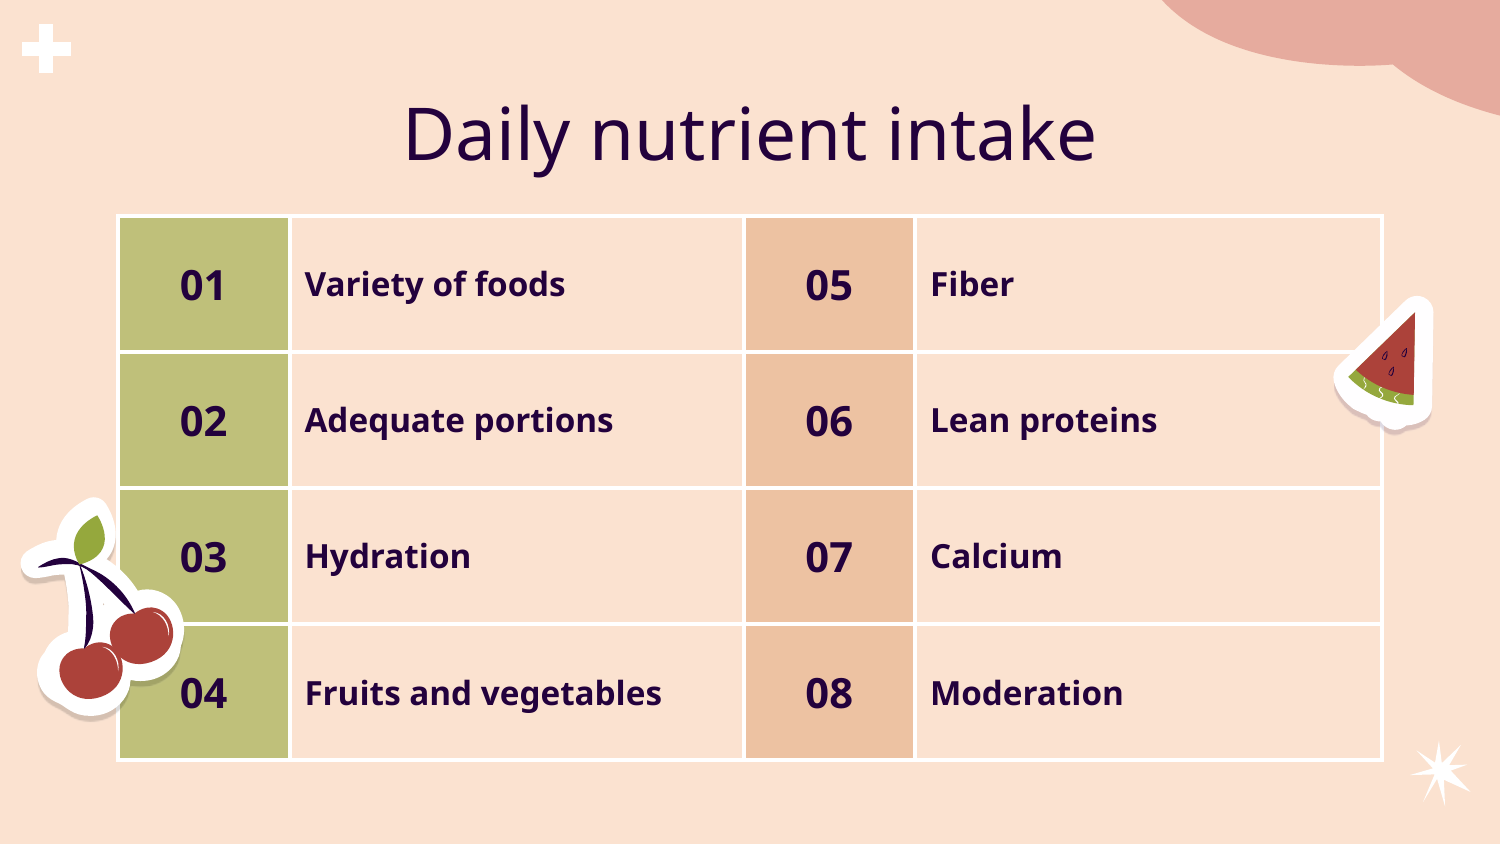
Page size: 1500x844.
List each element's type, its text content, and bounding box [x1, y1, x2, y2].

table_cell Calcium [917, 490, 1380, 622]
table_cell Fruits and vegetables [292, 626, 742, 758]
table_cell 06 [746, 354, 913, 486]
table_header Fiber [917, 218, 1380, 350]
table_cell Adequate portions [292, 354, 742, 486]
table_header 05 [746, 218, 913, 350]
table_cell 02 [120, 354, 288, 486]
table_header Variety of foods [292, 218, 742, 350]
table_cell Hydration [292, 490, 742, 622]
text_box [20, 496, 185, 717]
table_cell 03 [120, 490, 288, 622]
table_cell Lean proteins [917, 354, 1380, 486]
table_cell Moderation [917, 626, 1380, 758]
table_header 01 [120, 218, 288, 350]
table_cell 07 [746, 490, 913, 622]
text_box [1333, 295, 1434, 431]
table_cell 08 [746, 626, 913, 758]
title Daily nutrient intake [118, 72, 1382, 167]
table_cell 04 [120, 626, 288, 758]
